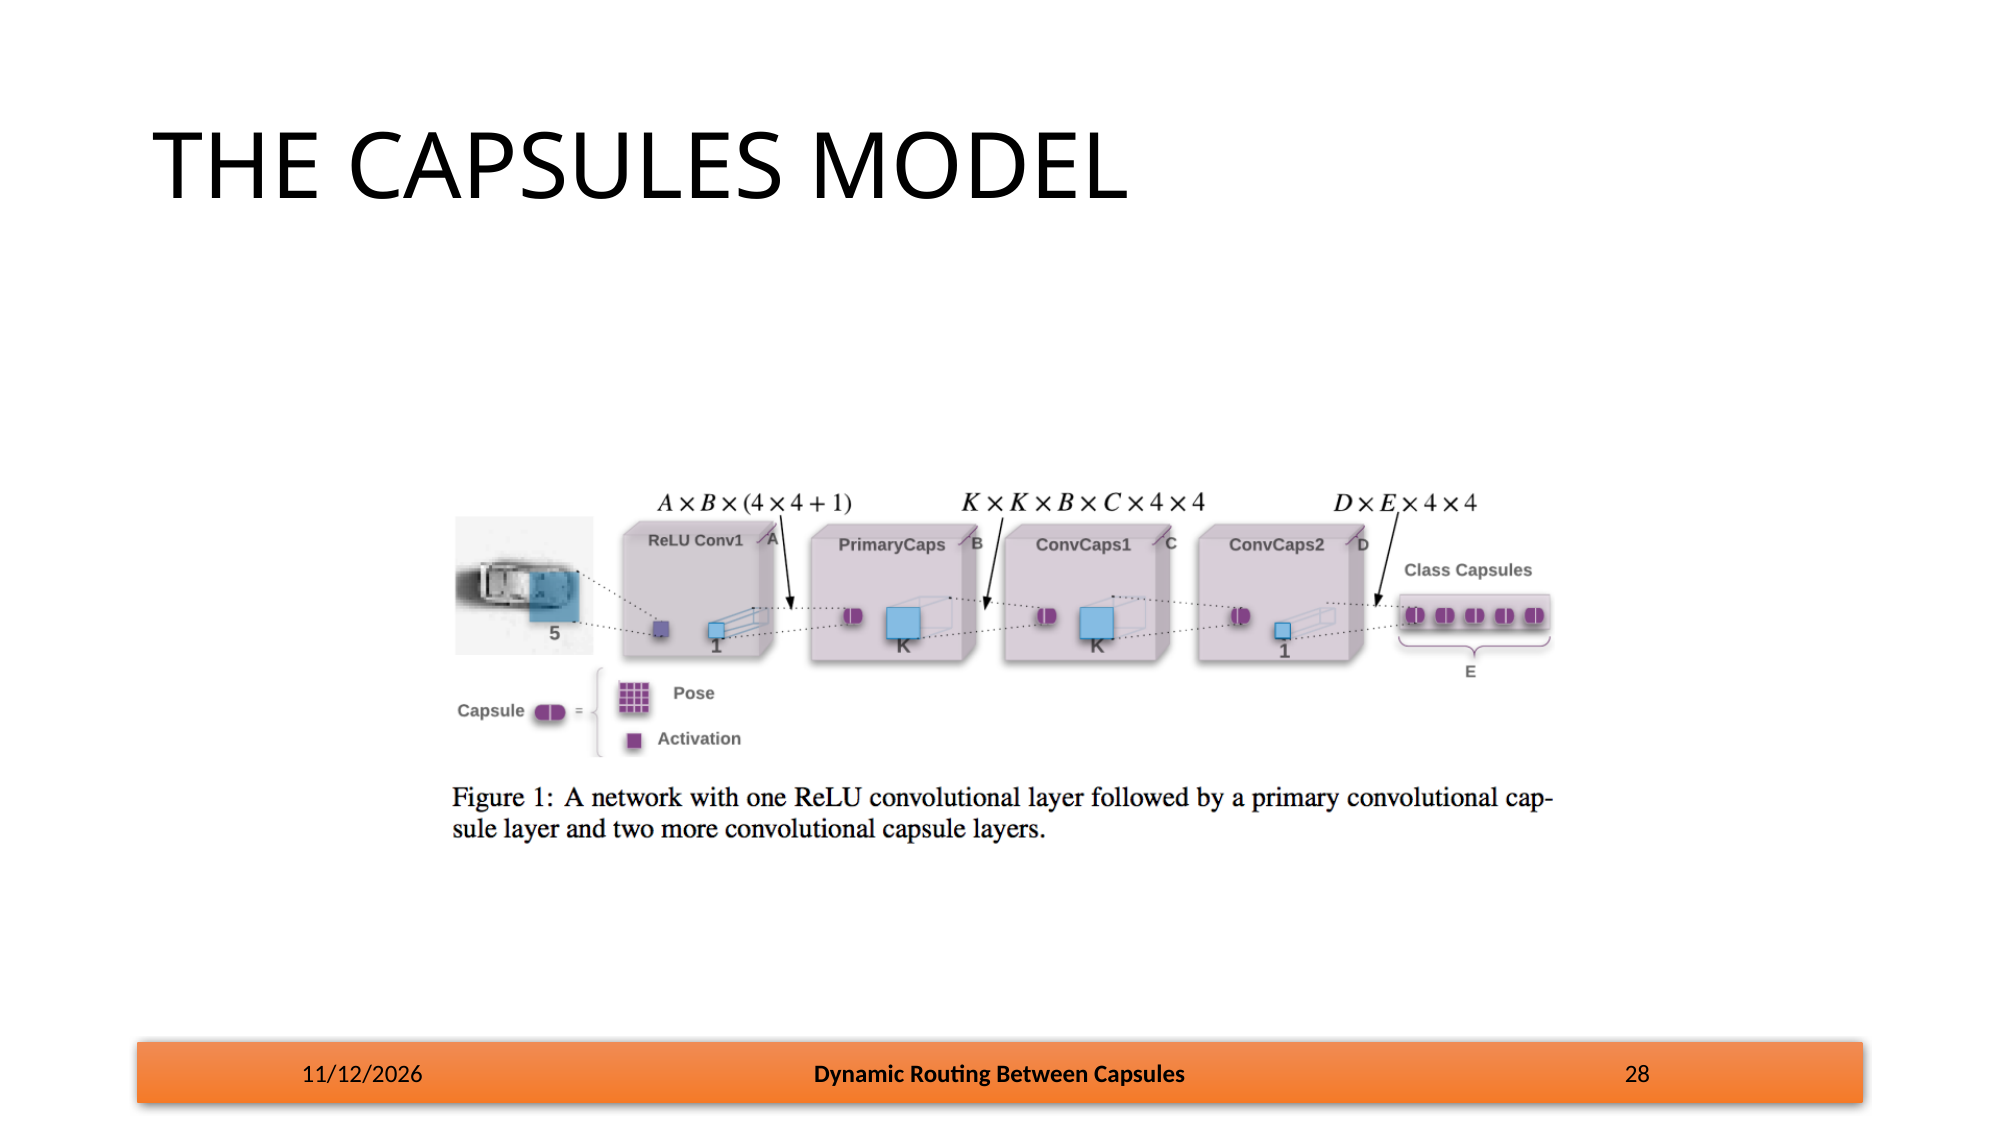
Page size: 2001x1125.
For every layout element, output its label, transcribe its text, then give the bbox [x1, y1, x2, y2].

footer Dynamic Routing Between Capsules [662, 1042, 1338, 1103]
slide_number 28 [1412, 1042, 1863, 1103]
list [417, 438, 1583, 875]
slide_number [137, 1042, 588, 1103]
title THE CAPSULES MODEL [137, 59, 1863, 278]
